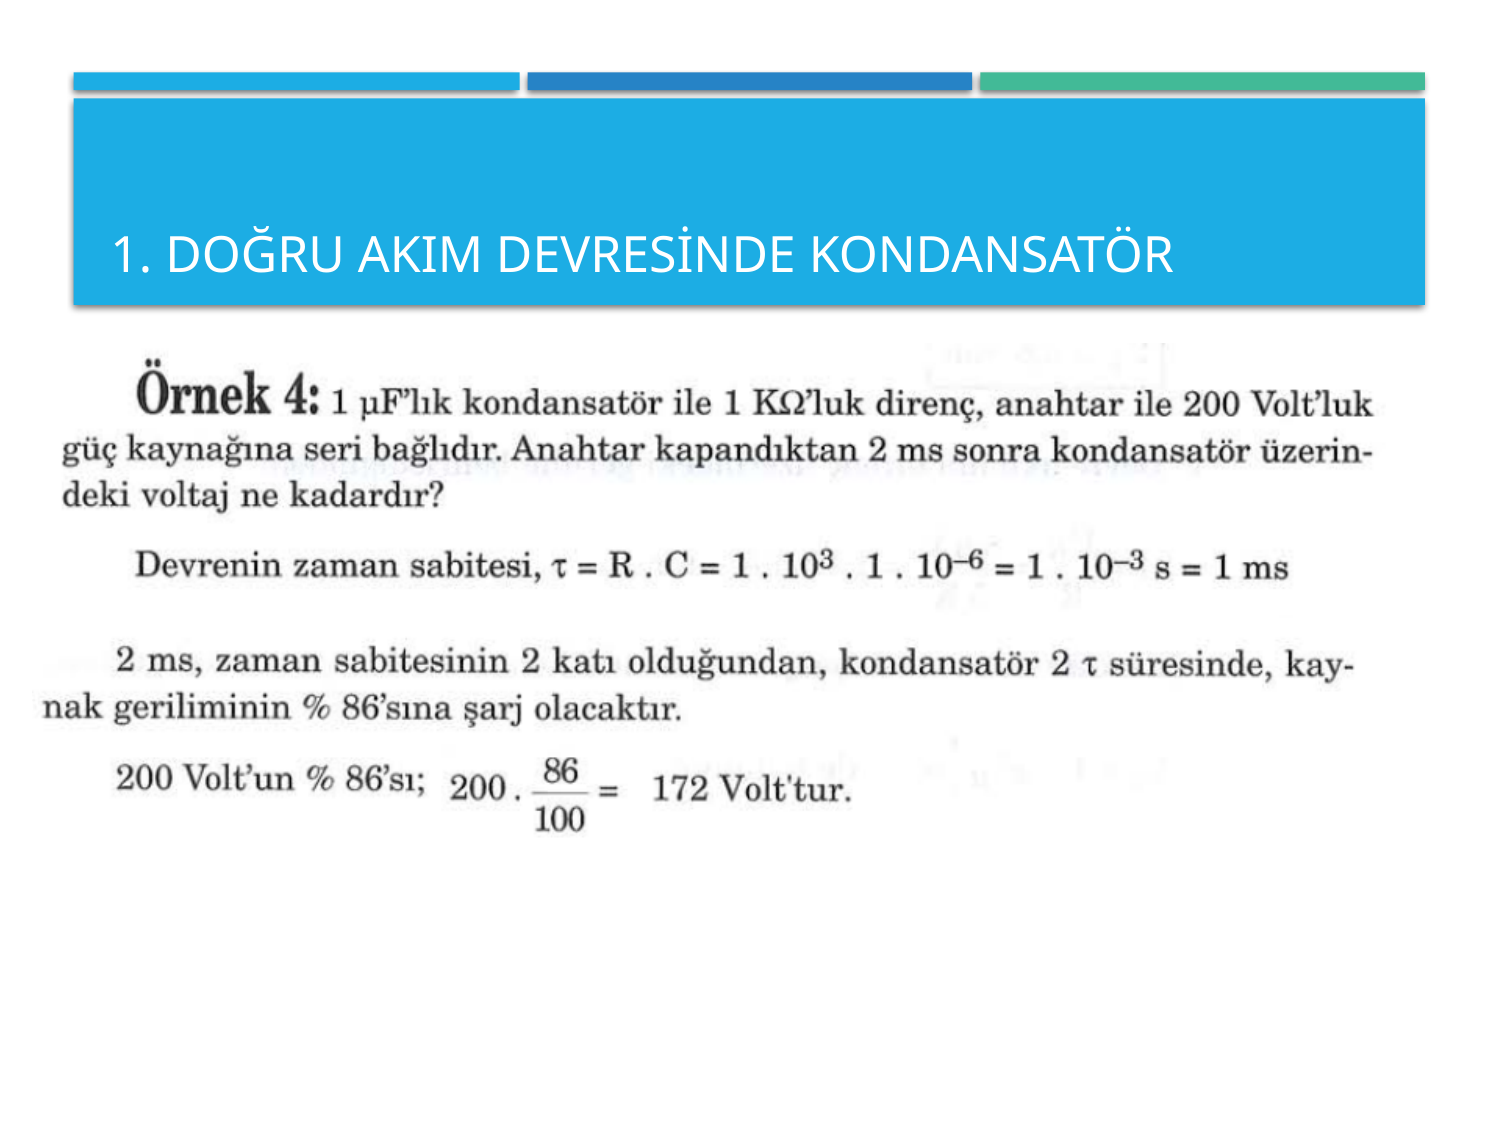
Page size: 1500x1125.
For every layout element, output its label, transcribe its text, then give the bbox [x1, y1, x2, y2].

picture [32, 343, 1387, 867]
title 1. DOĞRU AKIM DEVRESİNDE KONDANSATÖR [95, 112, 1406, 291]
